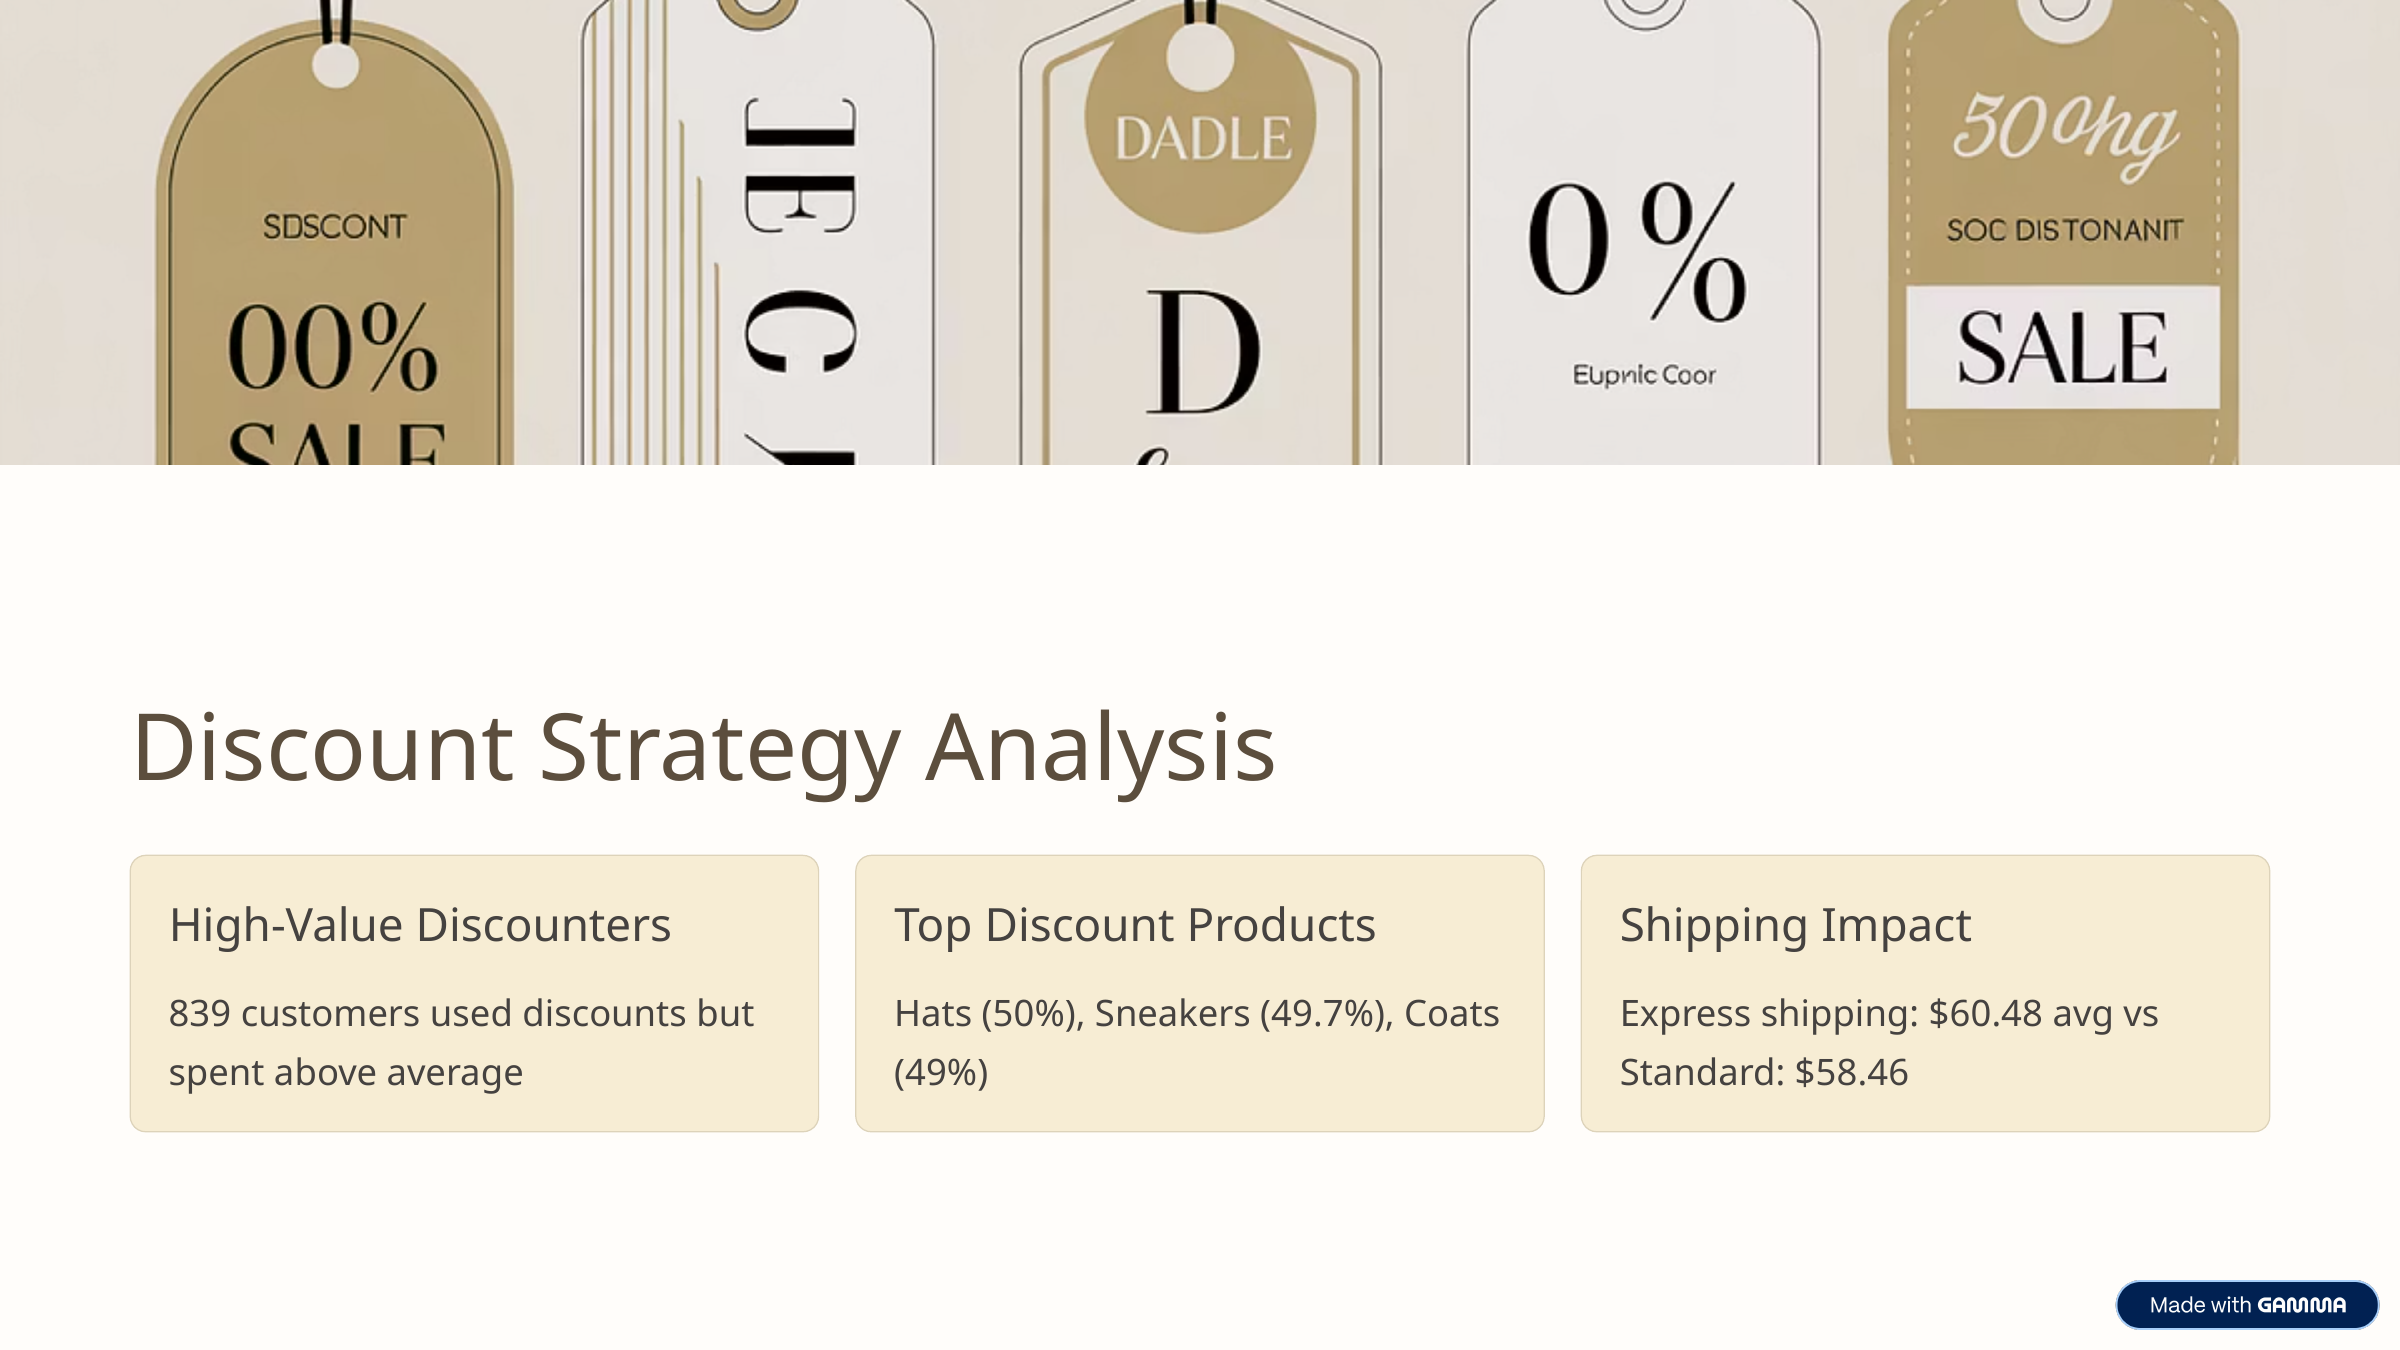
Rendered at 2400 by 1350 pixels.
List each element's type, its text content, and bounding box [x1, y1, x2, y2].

text_box [1581, 855, 2270, 1132]
text_box Top Discount Products [894, 893, 1440, 952]
text_box Discount Strategy Analysis [130, 683, 1391, 800]
text_box Shipping Impact [1619, 893, 2085, 952]
text_box [855, 855, 1545, 1132]
text_box Hats (50%), Sneakers (49.7%), Coats (49%) [894, 974, 1506, 1094]
picture [0, 0, 2400, 466]
text_box Express shipping: $60.48 avg vs Standard: $58.46 [1619, 974, 2232, 1094]
text_box High-Value Discounters [168, 893, 735, 952]
text_box [130, 855, 819, 1132]
picture [2106, 1271, 2389, 1339]
text_box 839 customers used discounts but spent above average [168, 974, 781, 1094]
